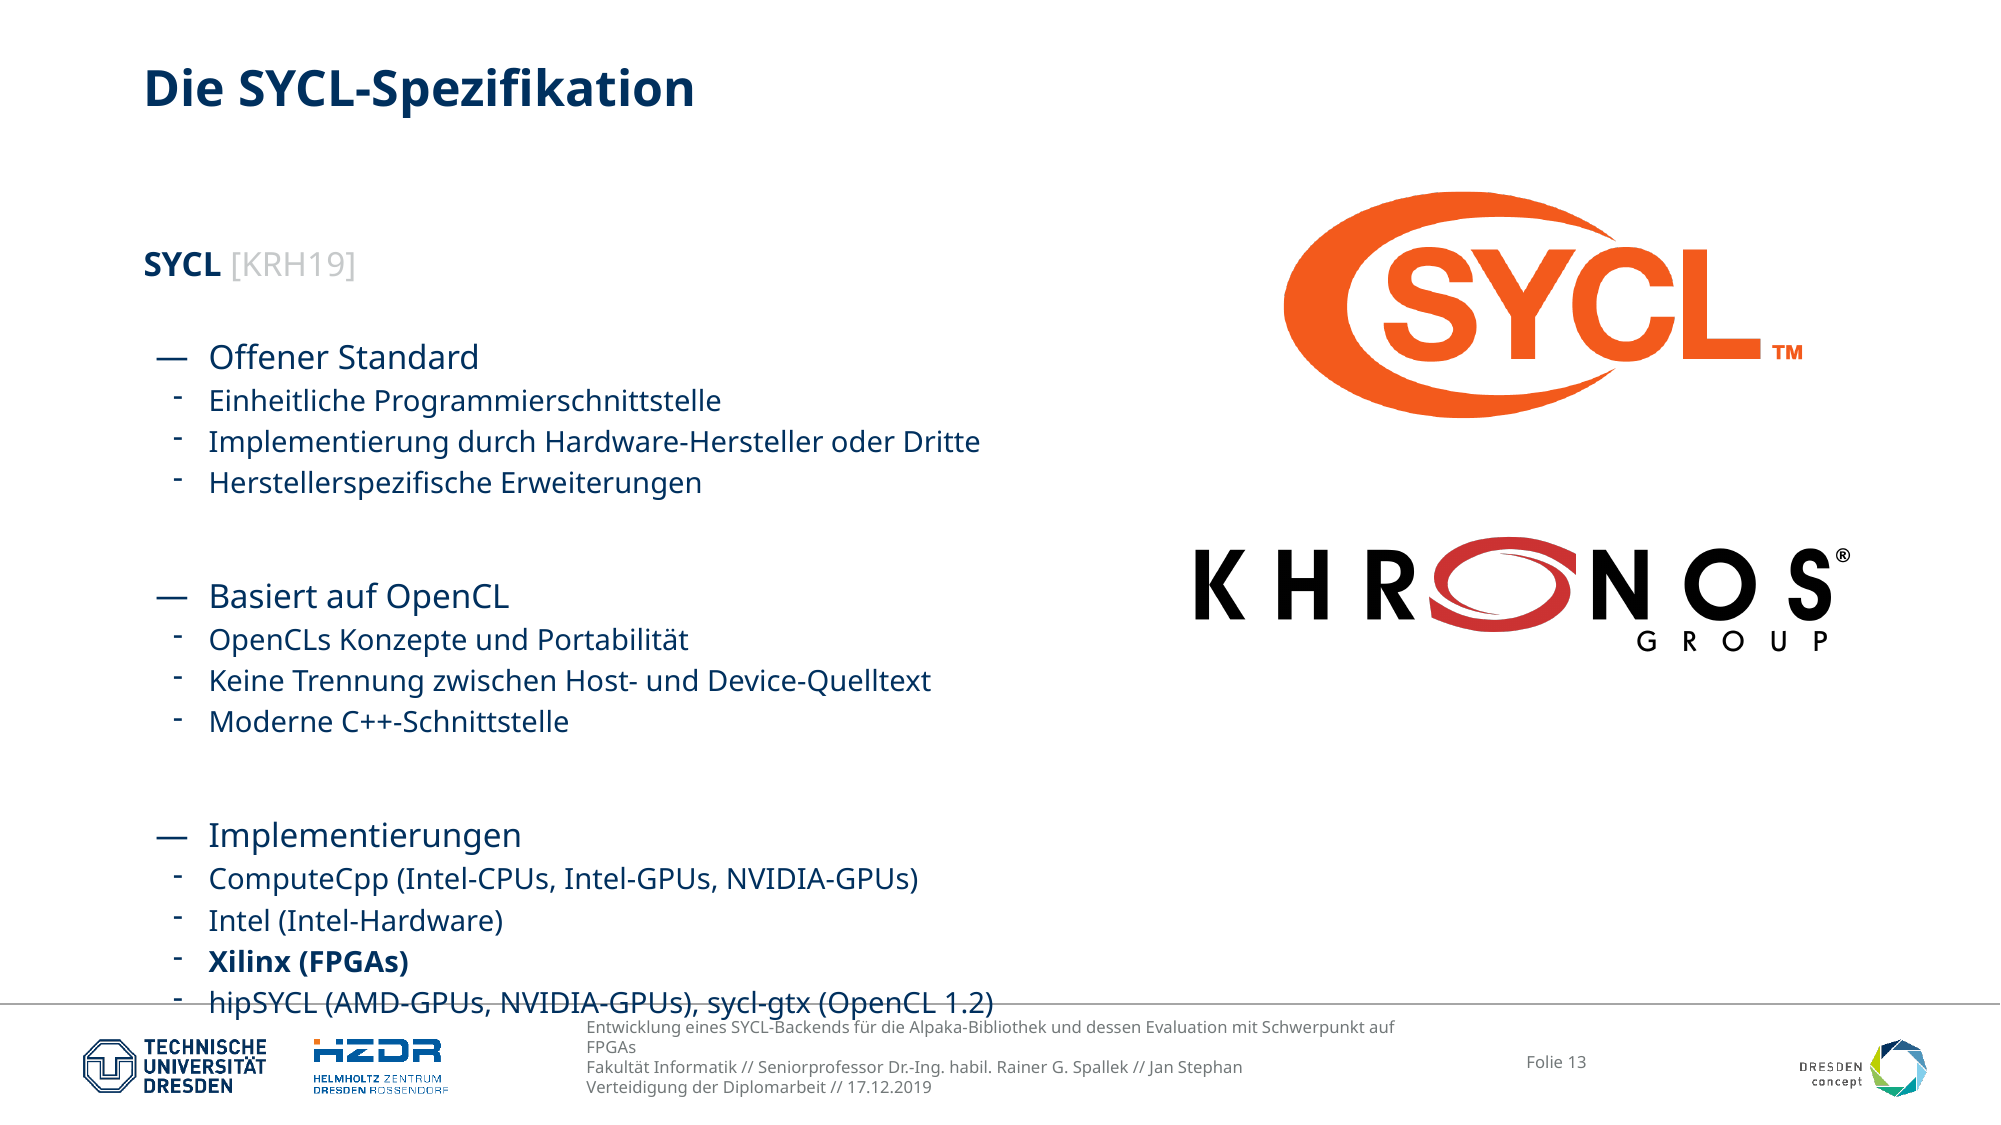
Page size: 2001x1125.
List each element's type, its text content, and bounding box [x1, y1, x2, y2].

title Die SYCL-Spezifikation [143, 56, 1880, 169]
list SYCL [KRH19] Offener Standard Einheitliche Programmierschnittstelle Implementierung durch Hardware-Hersteller oder Dritte Herstellerspezifische Erweiterungen Basiert auf OpenCL OpenCLs Konzepte und Portabilität Keine Trennung zwischen Host- und Device-Quelltext Moderne C++-Schnittstelle Implementierungen ComputeCpp (Intel-CPUs, Intel-GPUs, NVIDIA-GPUs) Intel (Intel-Hardware) Xilinx (FPGAs) hipSYCL (AMD-GPUs, NVIDIA-GPUs), sycl-gtx (OpenCL 1.2) [143, 243, 1880, 957]
picture [1800, 1039, 1927, 1097]
picture [83, 1039, 266, 1093]
picture [1162, 507, 1880, 679]
picture [1224, 159, 1857, 447]
picture [302, 1027, 459, 1105]
